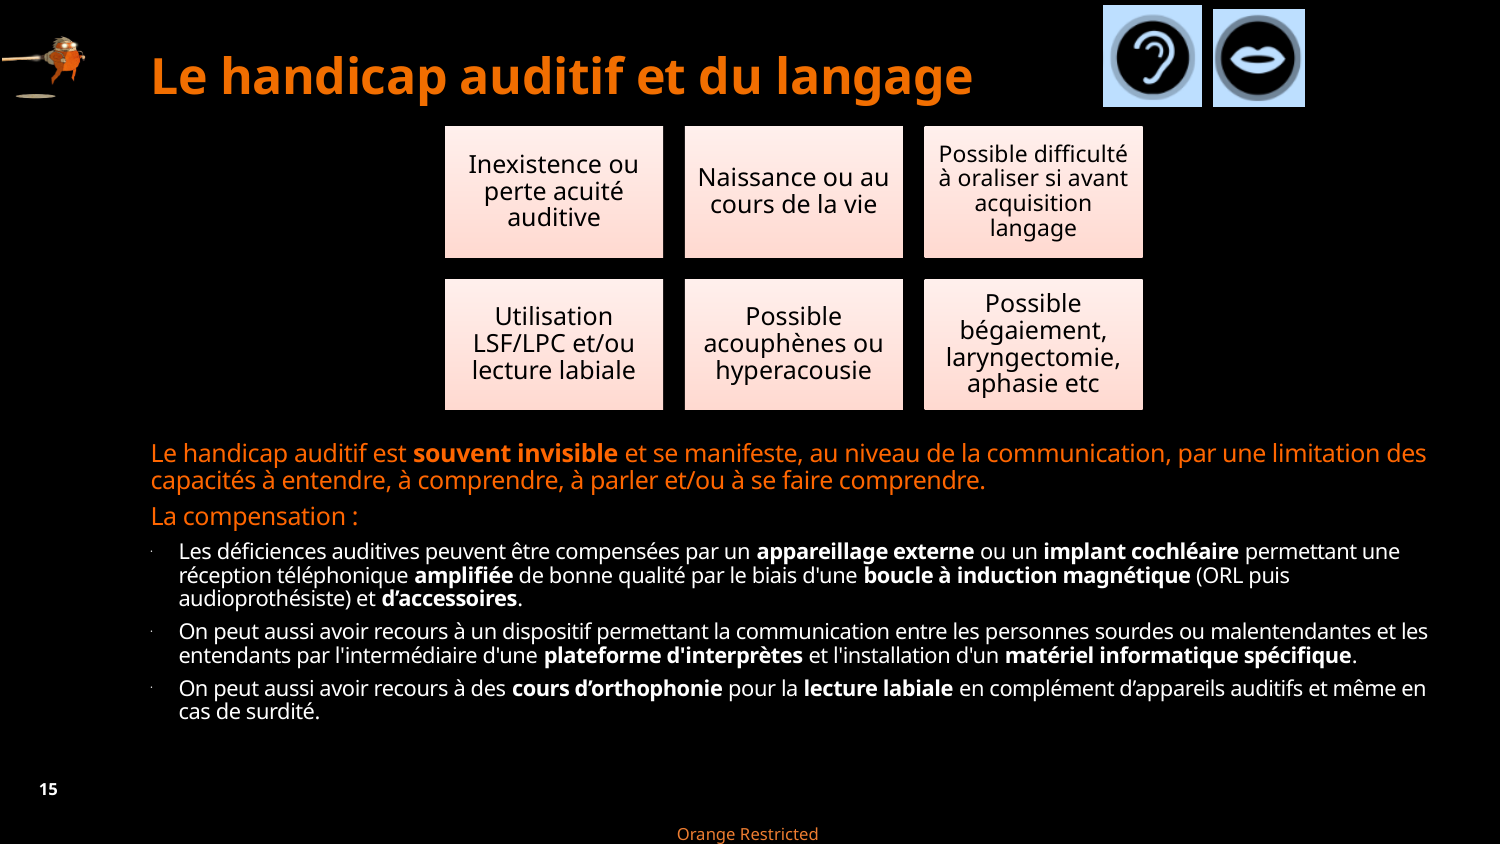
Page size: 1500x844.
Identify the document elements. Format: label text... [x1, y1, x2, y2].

list Le handicap auditif est souvent invisible et se manifeste, au niveau de la communication, par une limitation des capacités à entendre, à comprendre, à parler et/ou à se faire comprendre. La compensation : Les déficiences auditives peuvent être compensées par un appareillage externe ou un implant cochléaire permettant une réception téléphonique amplifiée de bonne qualité par le biais d'une boucle à induction magnétique (ORL puis audioprothésiste) et d’accessoires. On peut aussi avoir recours à un dispositif permettant la communication entre les personnes sourdes ou malentendantes et les entendants par l'intermédiaire d'une plateforme d'interprètes et l'installation d'un matériel informatique spécifique. On peut aussi avoir recours à des cours d’orthophonie pour la lecture labiale en complément d’appareils auditifs et même en cas de surdité. [135, 433, 1459, 741]
picture [1103, 5, 1203, 107]
picture [2, 35, 87, 99]
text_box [341, 126, 1247, 411]
title Le handicap auditif et du langage [135, 43, 1459, 166]
picture [1213, 9, 1305, 107]
